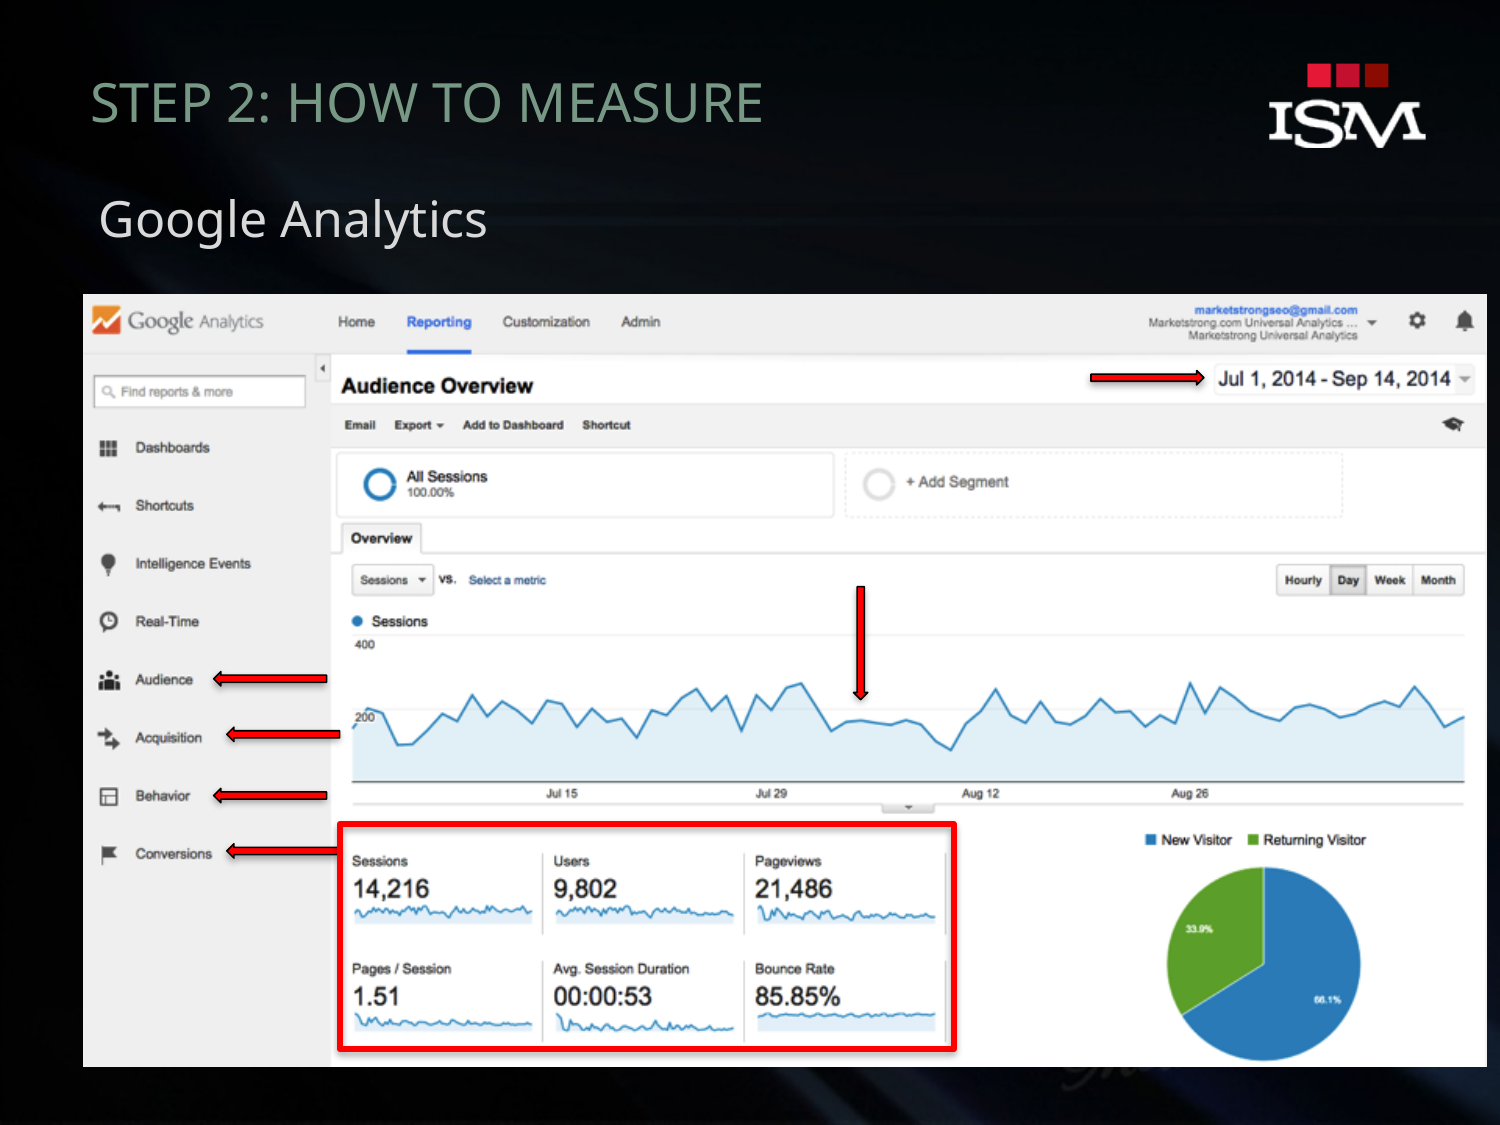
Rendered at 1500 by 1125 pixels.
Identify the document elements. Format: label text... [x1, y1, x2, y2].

list Google Analytics [83, 179, 515, 266]
picture [0, 0, 1500, 1125]
title Step 2: How to measure [75, 42, 1425, 160]
